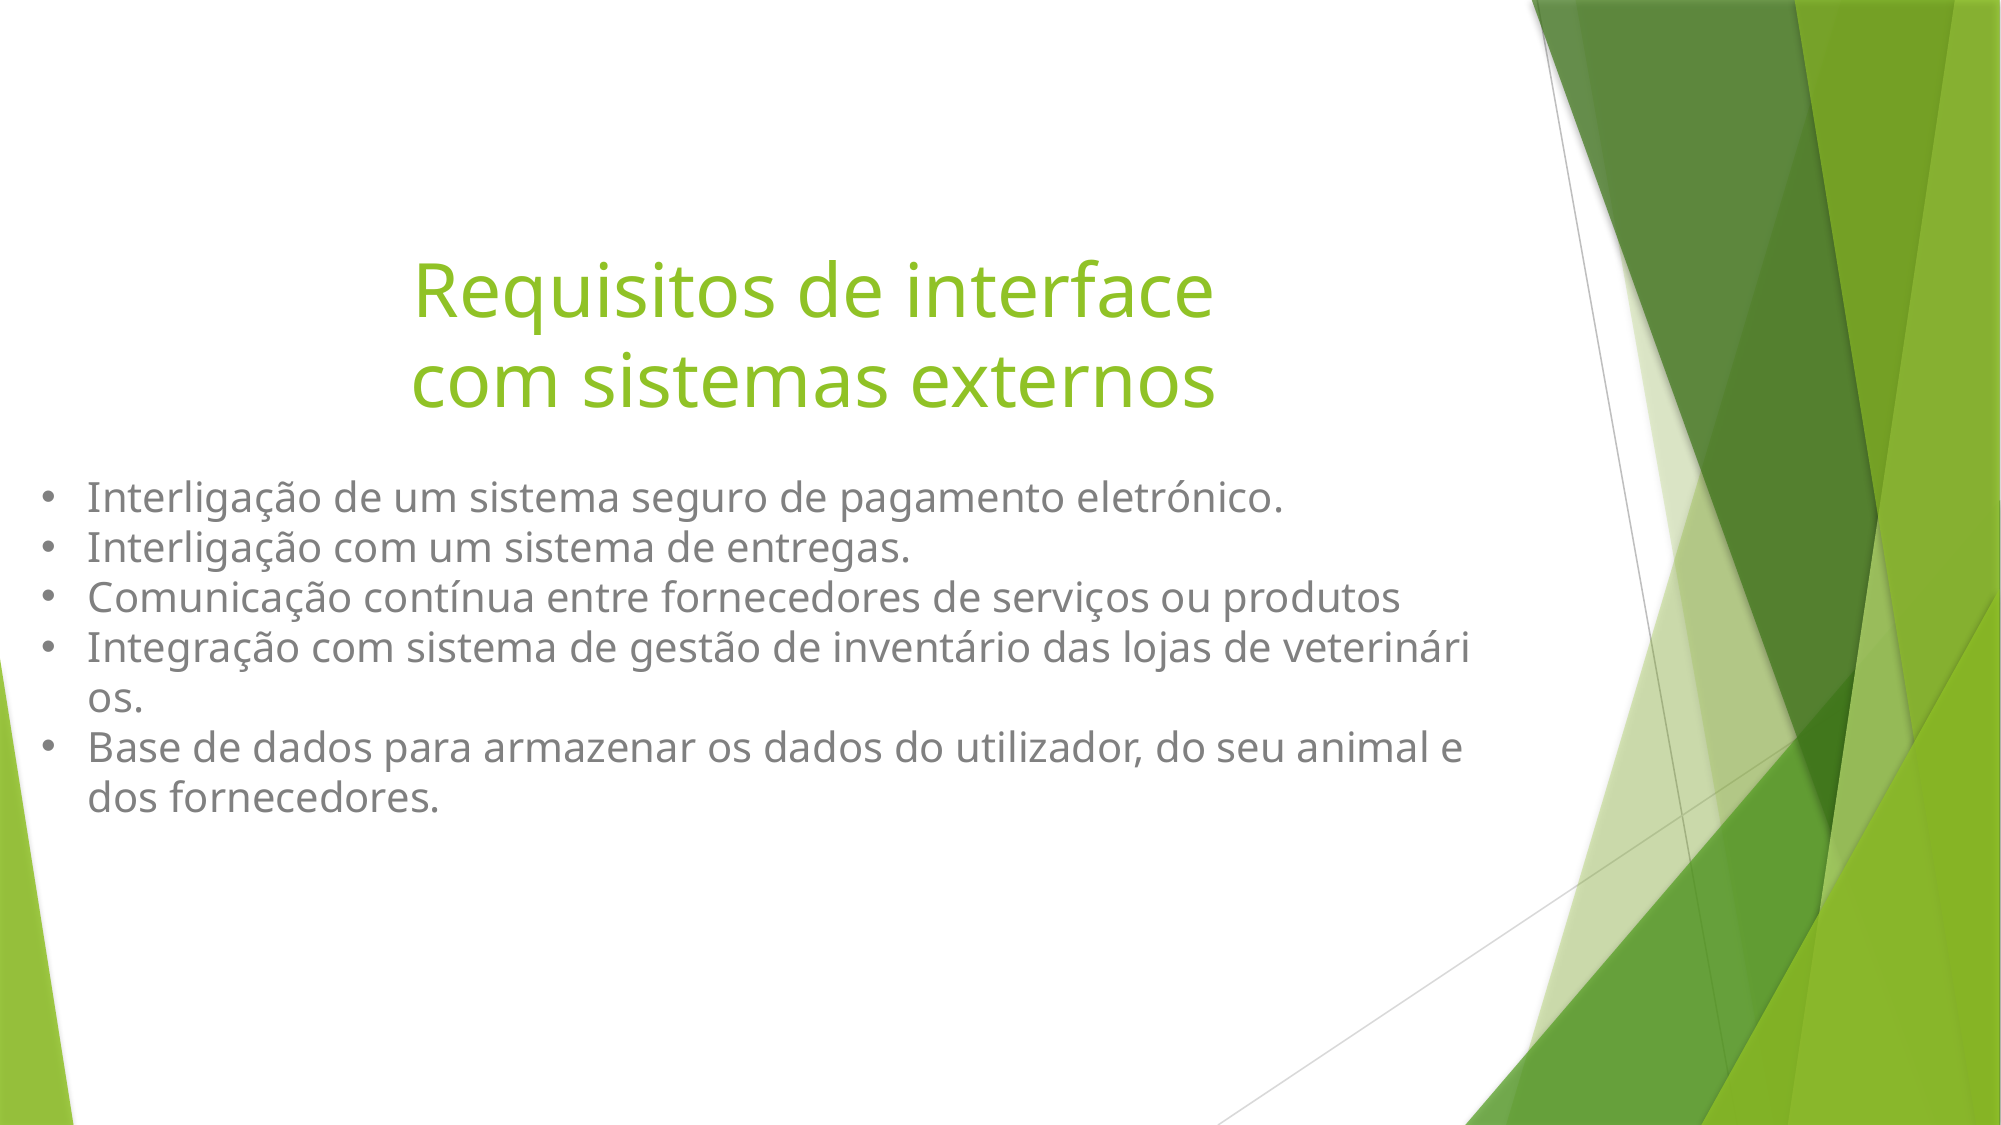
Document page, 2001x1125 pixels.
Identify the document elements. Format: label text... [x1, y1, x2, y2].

text_box Requisitos de interface com sistemas externos [0, 234, 1630, 475]
text_box Interligação de um sistema seguro de pagamento eletrónico. Interligação com um sistema de entregas. Comunicação contínua entre fornecedores de serviços ou produtos Integração com sistema de gestão de inventário das lojas de veterinários. Base de dados para armazenar os dados do utilizador, do seu animal e dos fornecedores. [26, 475, 1508, 829]
